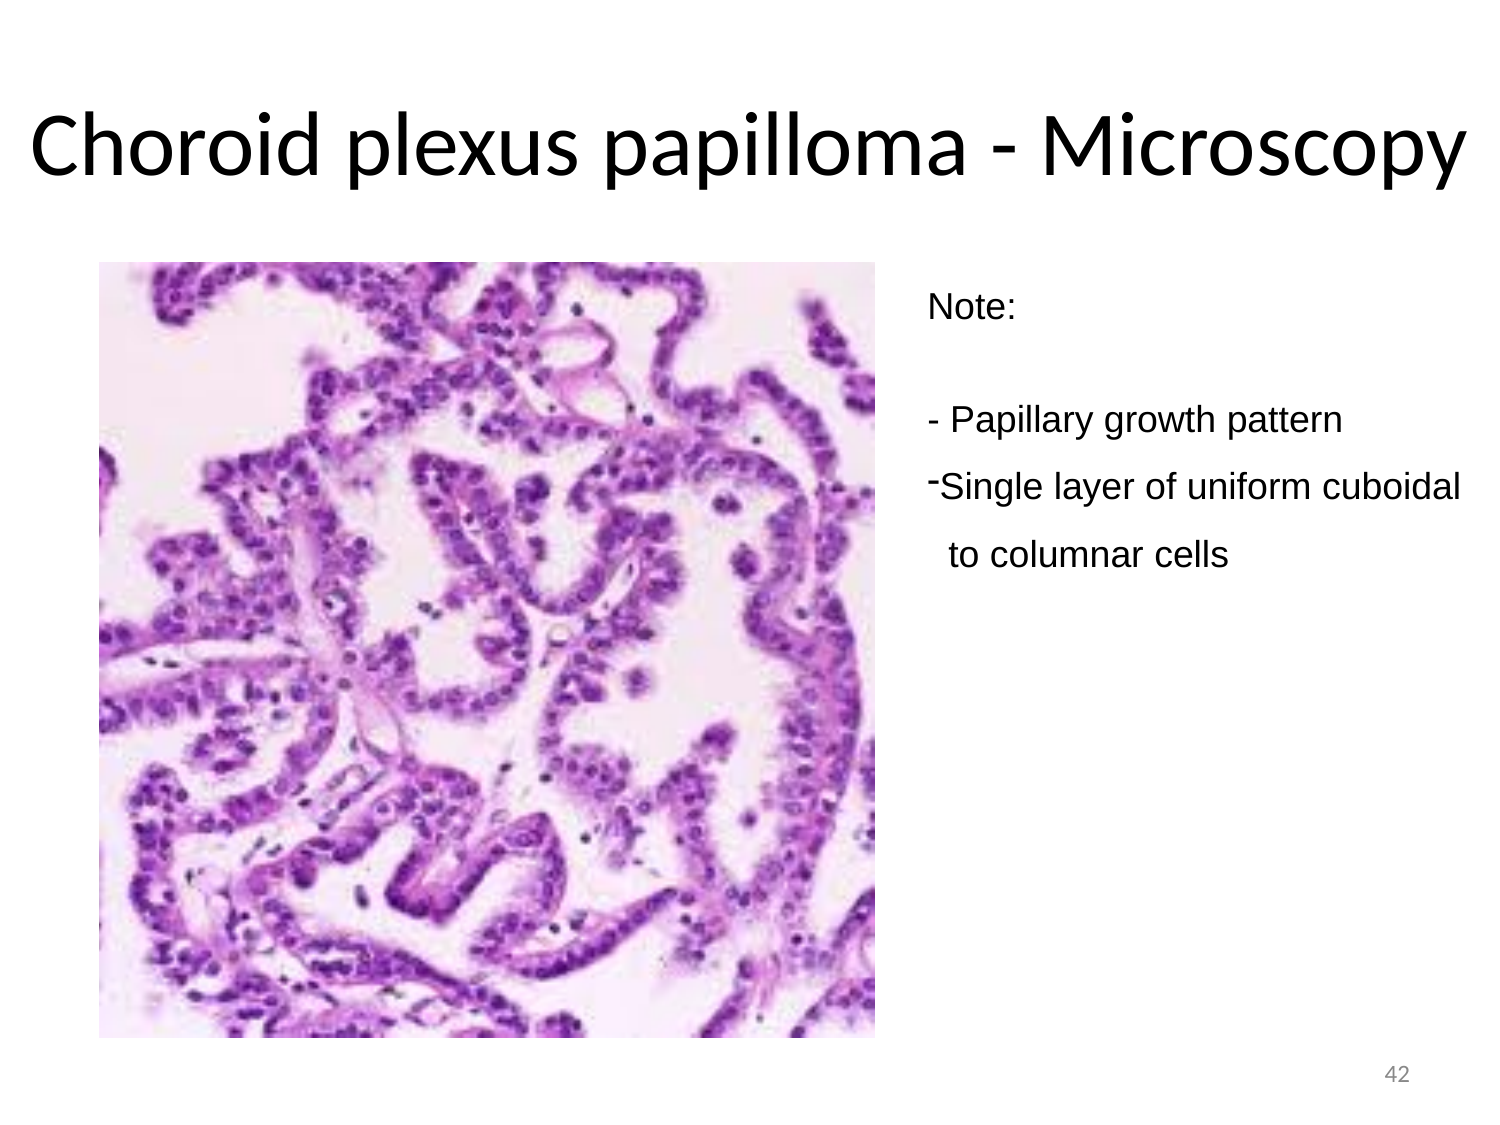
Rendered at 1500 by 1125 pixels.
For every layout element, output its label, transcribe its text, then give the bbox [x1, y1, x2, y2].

title Choroid plexus papilloma - Microscopy [0, 45, 1500, 233]
slide_number 42 [1074, 1042, 1425, 1103]
picture [99, 262, 876, 1038]
text_box Note: - Papillary growth pattern Single layer of uniform cuboidal to columnar cells [912, 274, 1500, 650]
